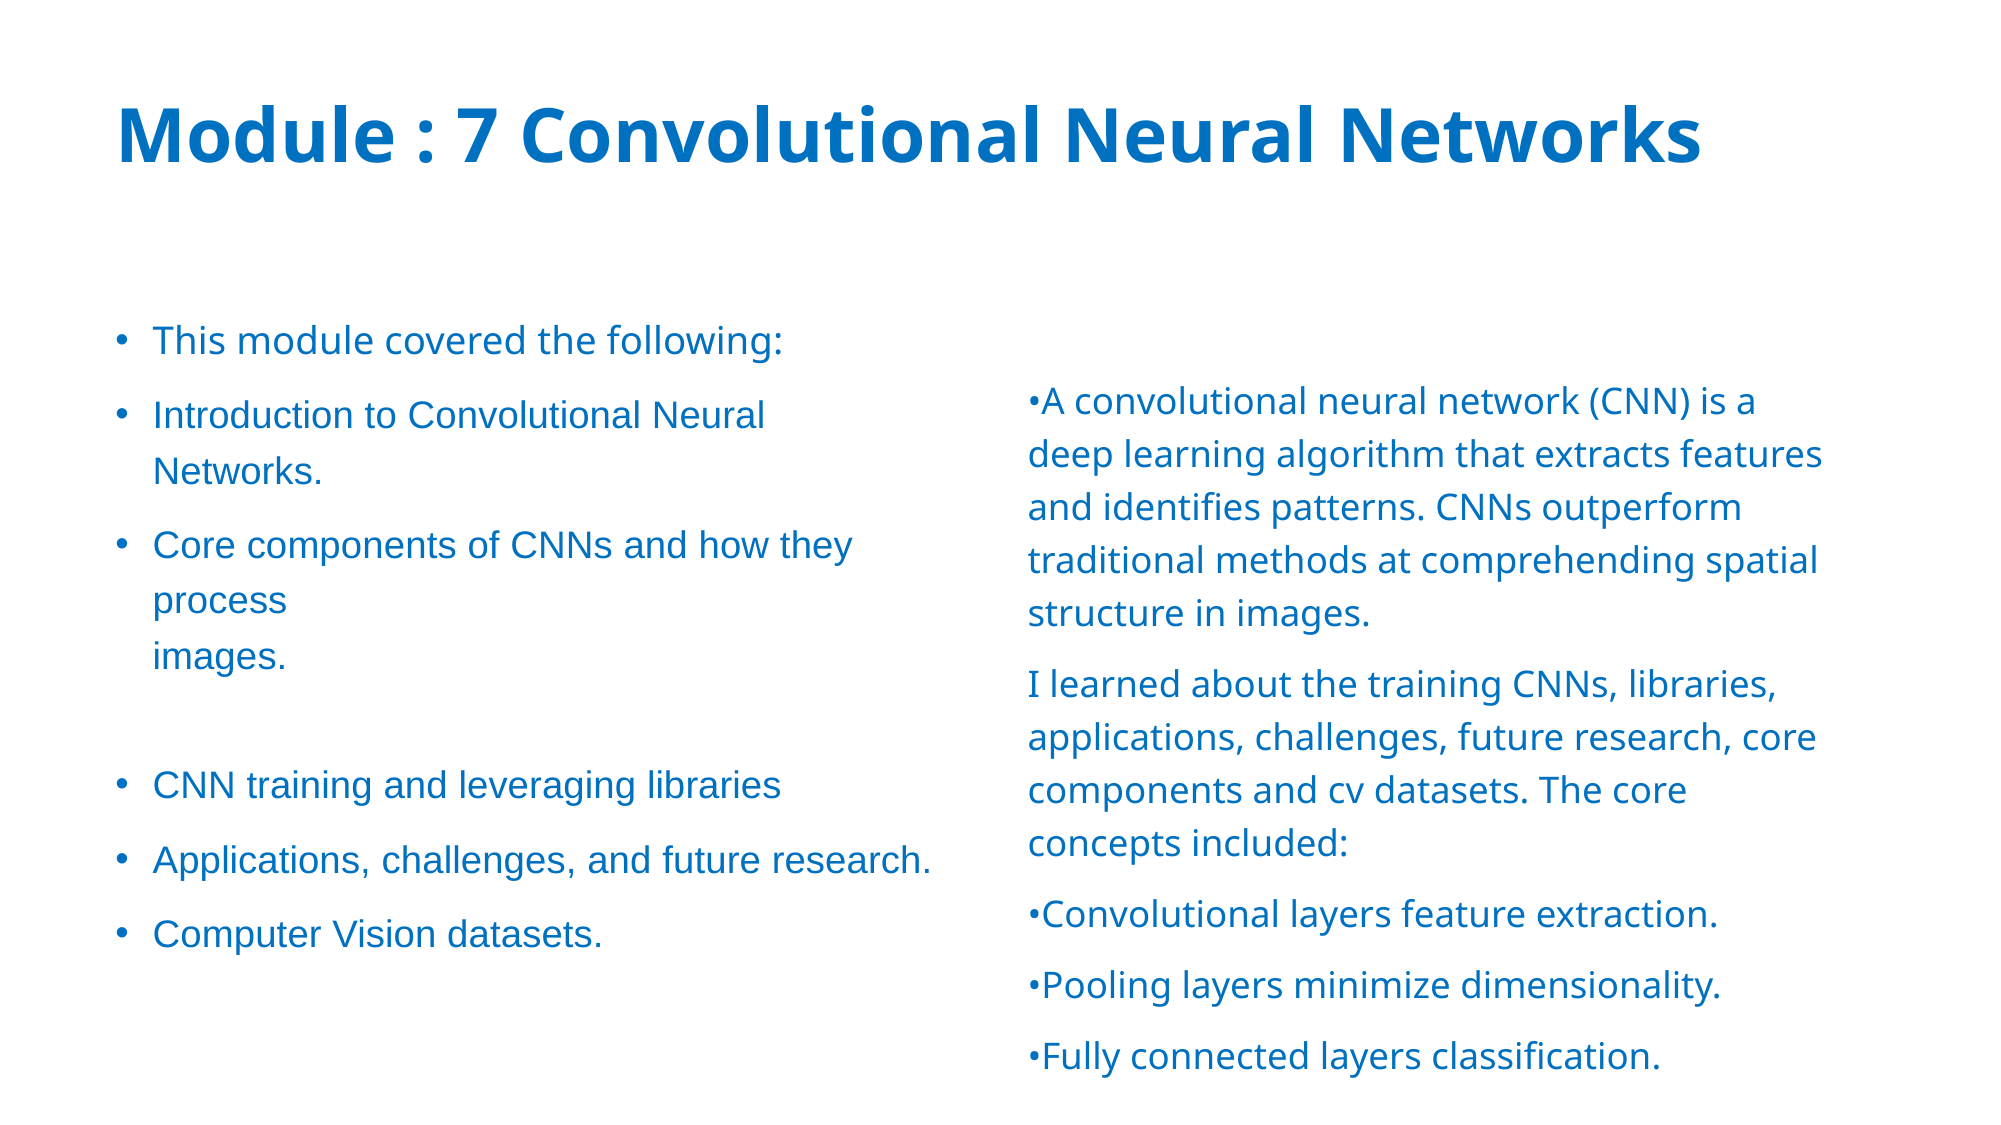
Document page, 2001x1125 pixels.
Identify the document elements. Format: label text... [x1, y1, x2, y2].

list •A convolutional neural network (CNN) is a deep learning algorithm that extracts features and identifies patterns. CNNs outperform traditional methods at comprehending spatial structure in images. I learned about the training CNNs, libraries, applications, challenges, future research, core components and cv datasets. The core concepts included: •Convolutional layers feature extraction. •Pooling layers minimize dimensionality. •Fully connected layers classification. [1012, 299, 1863, 1088]
title Module : 7 Convolutional Neural Networks [100, 90, 1863, 276]
list This module covered the following: Introduction to Convolutional Neural Networks. Core components of CNNs and how they process images. CNN training and leveraging libraries Applications, challenges, and future research. Computer Vision datasets. [100, 299, 951, 1014]
